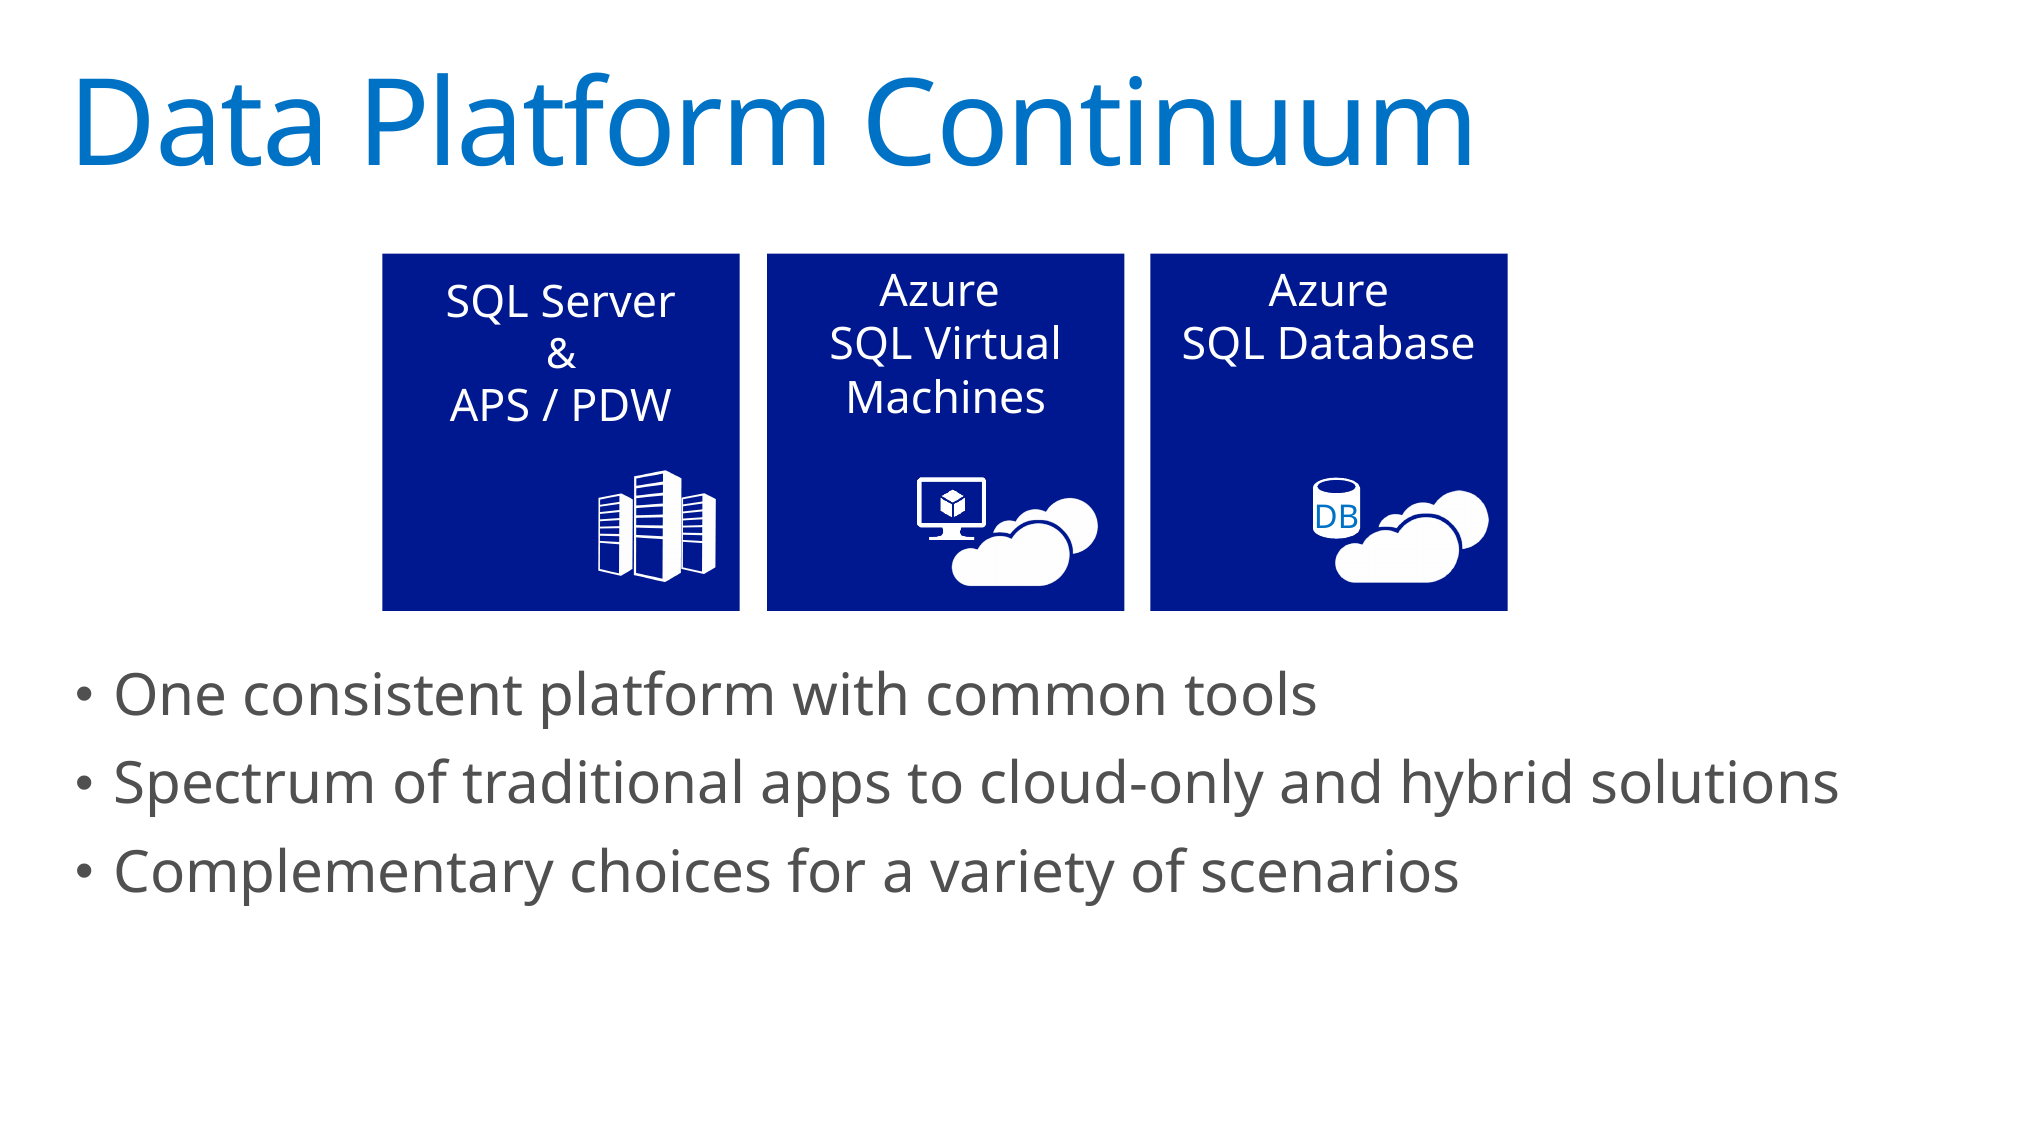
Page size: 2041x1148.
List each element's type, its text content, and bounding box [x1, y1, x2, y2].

title Data Platform Continuum [45, 43, 1546, 224]
picture [917, 477, 1102, 594]
list One consistent platform with common tools Spectrum of traditional apps to cloud-only and hybrid solutions Complementary choices for a variety of scenarios [45, 641, 1919, 1019]
picture [569, 451, 744, 600]
text_box DB [1313, 478, 1328, 538]
text_box SQL Server & APS / PDW [382, 253, 740, 612]
picture [1328, 477, 1492, 591]
text_box Azure SQL Database [1150, 253, 1508, 612]
text_box Azure SQL Virtual Machines [766, 253, 1125, 612]
